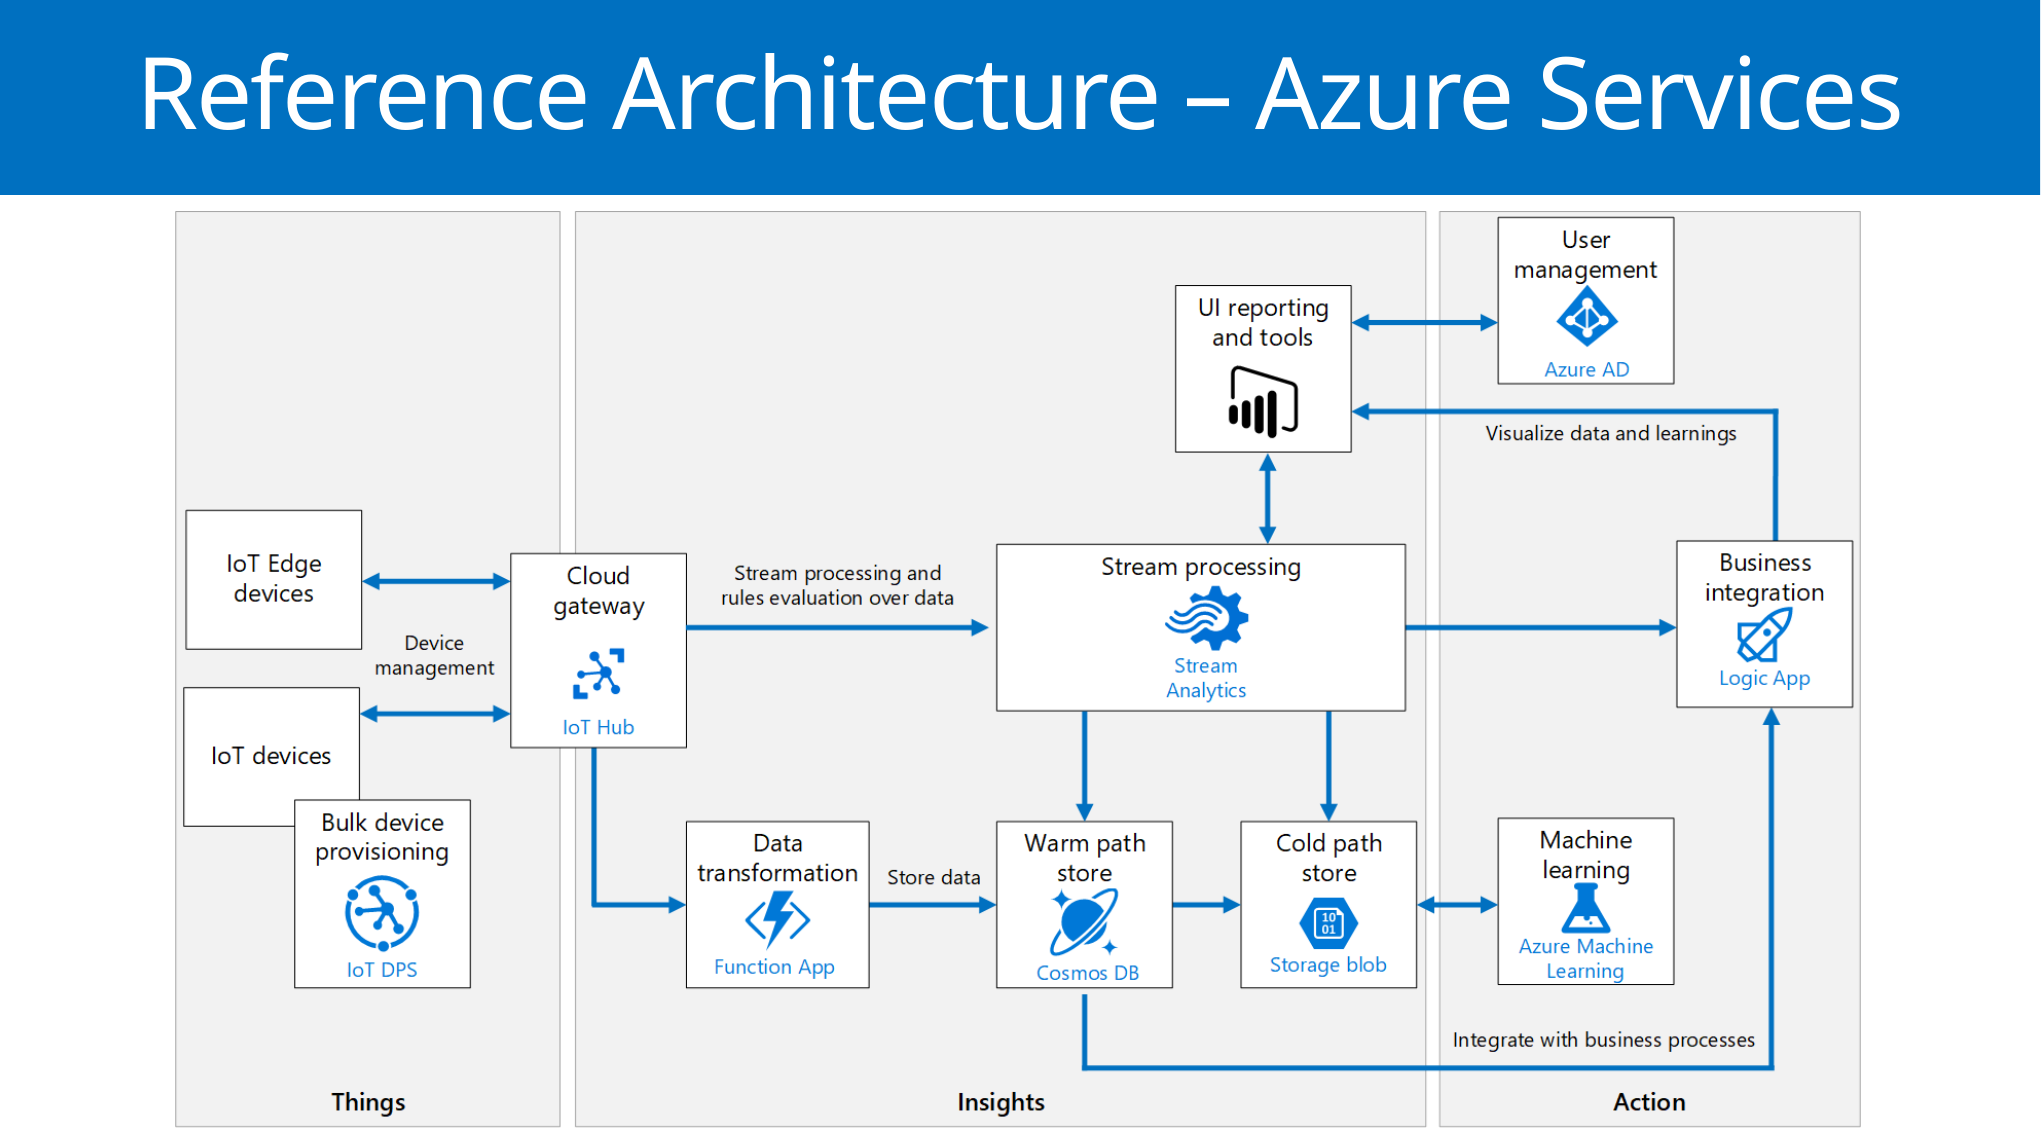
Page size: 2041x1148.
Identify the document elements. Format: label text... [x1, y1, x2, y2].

picture [174, 209, 1862, 1130]
title Reference Architecture – Azure Services [0, 0, 2041, 195]
